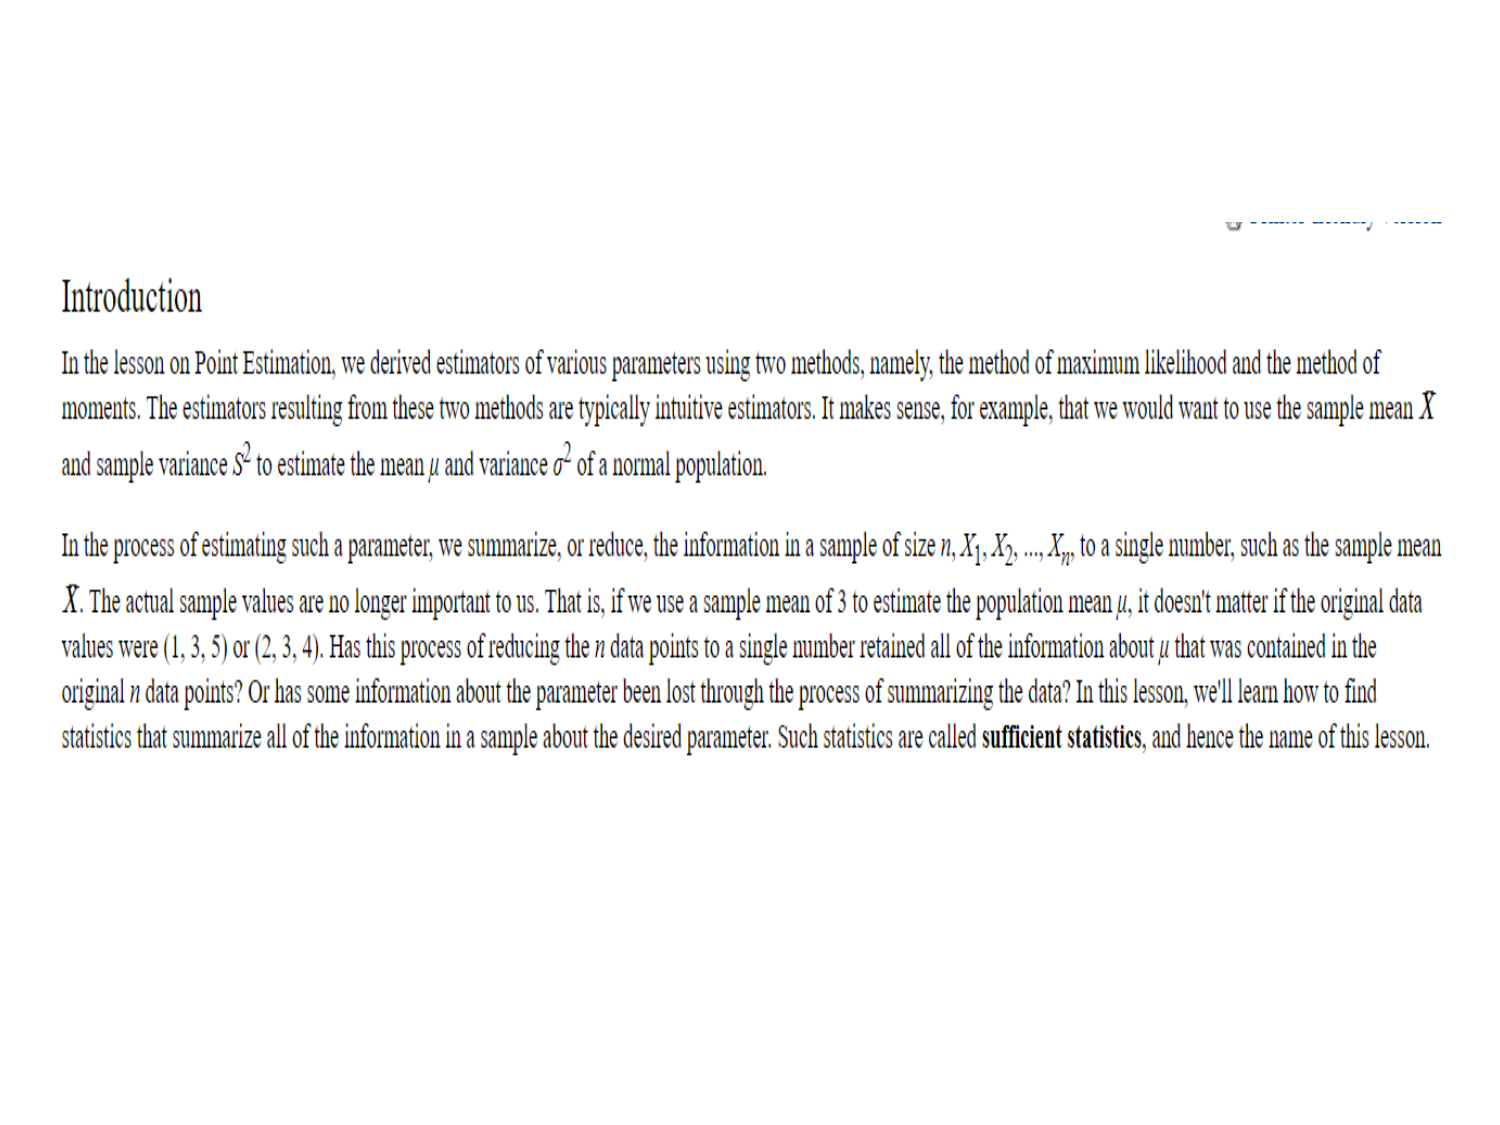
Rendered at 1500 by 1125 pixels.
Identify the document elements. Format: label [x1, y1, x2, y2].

picture [34, 222, 1478, 798]
